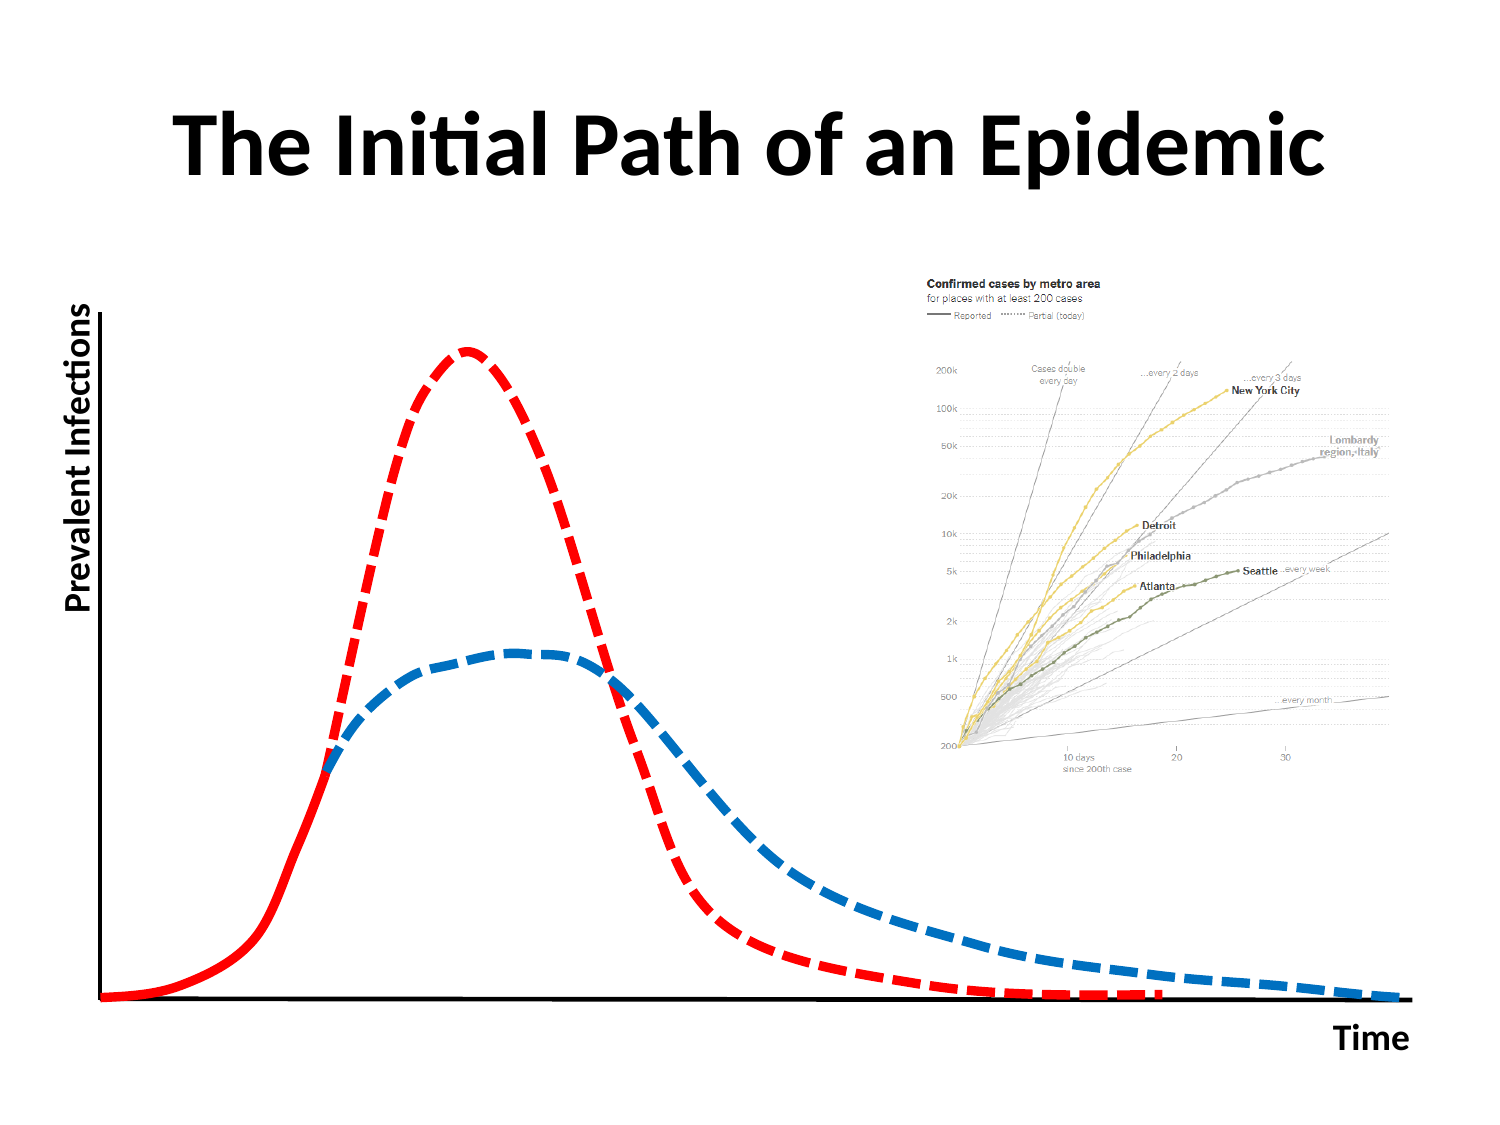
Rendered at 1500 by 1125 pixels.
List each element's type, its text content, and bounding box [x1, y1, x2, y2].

text_box [324, 349, 615, 769]
text_box Time [1318, 1005, 1426, 1066]
picture [899, 262, 1401, 791]
text_box Prevalent Infections [44, 288, 105, 629]
title The Initial Path of an Epidemic [75, 45, 1425, 233]
text_box [104, 776, 327, 997]
text_box [324, 651, 1400, 997]
text_box [322, 770, 1163, 997]
